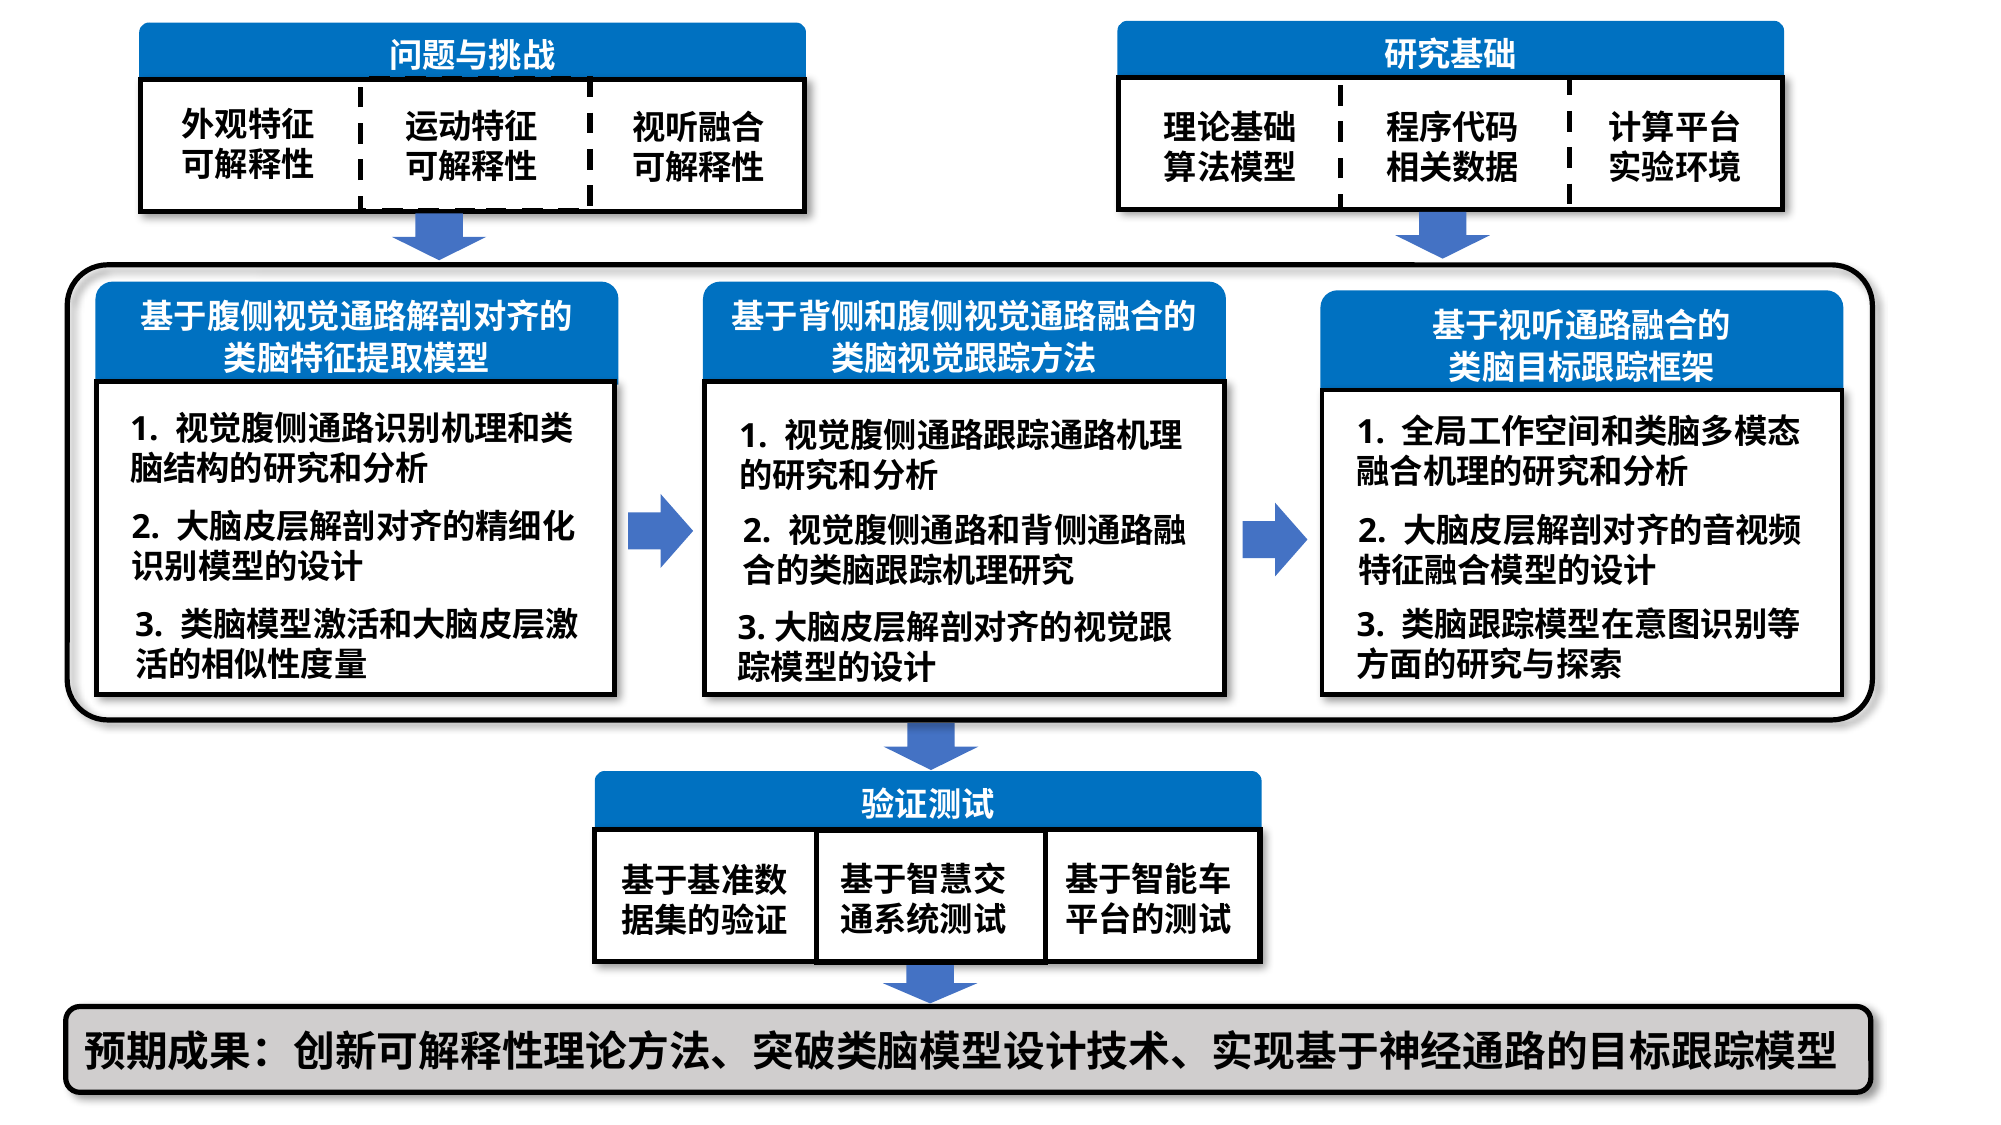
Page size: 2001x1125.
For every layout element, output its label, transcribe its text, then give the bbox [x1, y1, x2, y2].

text_box 理论基础 算法模型 [1149, 98, 1316, 194]
text_box 外观特征可解释性 [167, 95, 336, 191]
text_box [1395, 211, 1490, 259]
text_box 视听融合可解释性 [617, 98, 784, 194]
text_box 问题与挑战 [139, 22, 806, 78]
text_box [1339, 76, 1571, 210]
text_box [594, 828, 1261, 962]
text_box 计算平台 实验环境 [1593, 98, 1760, 194]
text_box [1118, 77, 1784, 211]
text_box 研究基础 [1117, 20, 1785, 81]
text_box [882, 963, 978, 1004]
text_box [391, 213, 487, 261]
text_box [66, 264, 1873, 721]
text_box [139, 78, 360, 212]
text_box [883, 732, 979, 771]
text_box [360, 78, 591, 212]
text_box [815, 829, 1047, 963]
text_box [585, 78, 806, 212]
text_box 验证测试 [594, 770, 1262, 828]
text_box 基于智能车平台的测试 [1050, 850, 1256, 945]
text_box 基于基准数据集的验证 [606, 851, 812, 947]
text_box 预期成果：创新可解释性理论方法、突破类脑模型设计技术、实现基于神经通路的目标跟踪模型 [65, 1005, 1872, 1093]
